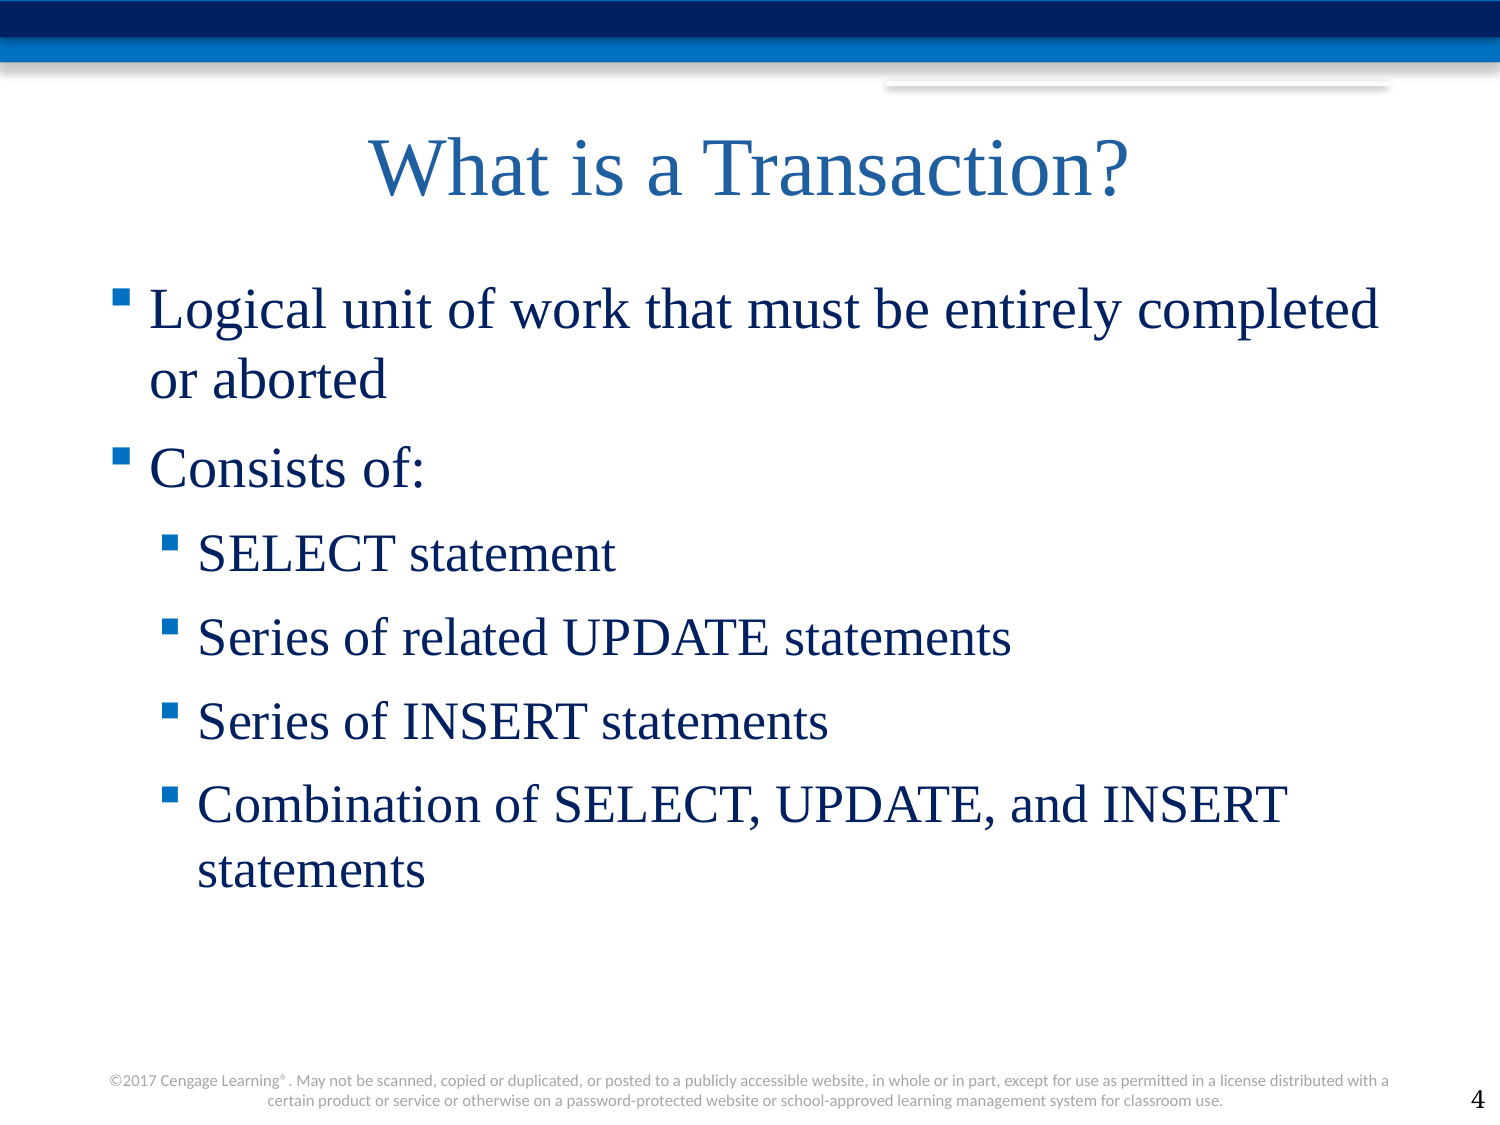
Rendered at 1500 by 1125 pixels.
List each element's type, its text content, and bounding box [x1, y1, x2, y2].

title What is a Transaction? [75, 75, 1425, 250]
list Logical unit of work that must be entirely completed or aborted Consists of: SELECT statement Series of related UPDATE statements Series of INSERT statements Combination of SELECT, UPDATE, and INSERT statements [75, 262, 1425, 1066]
slide_number 4 [1425, 1074, 1500, 1125]
